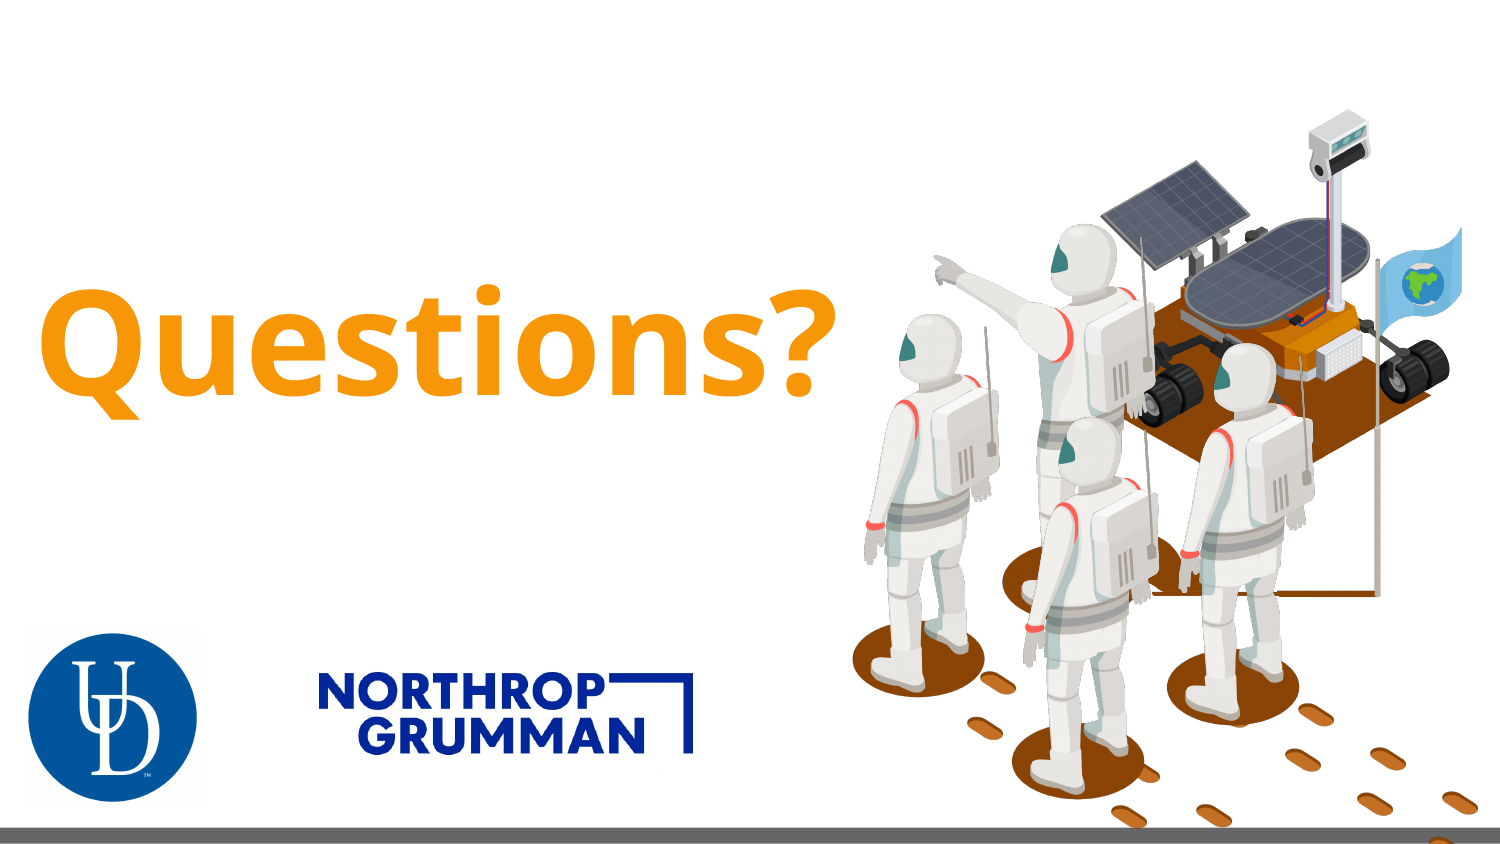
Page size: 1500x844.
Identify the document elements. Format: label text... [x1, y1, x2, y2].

picture [757, 69, 1500, 844]
picture [285, 647, 735, 788]
picture [22, 627, 202, 807]
title Questions? [15, 278, 752, 395]
